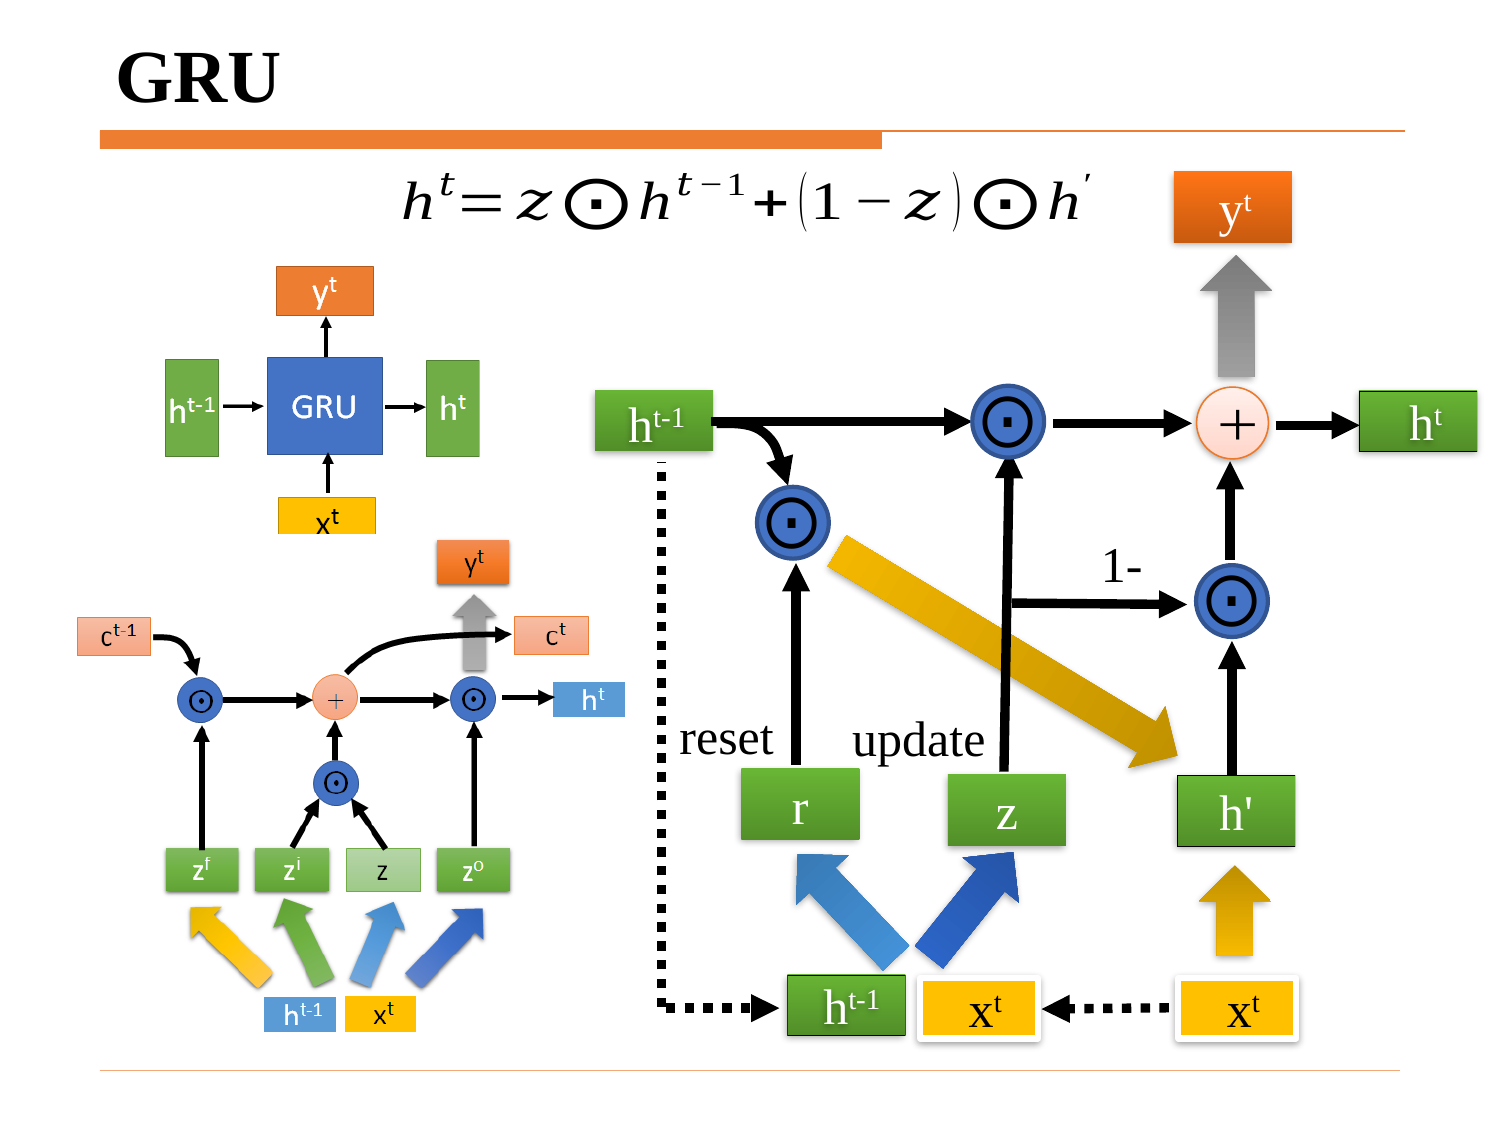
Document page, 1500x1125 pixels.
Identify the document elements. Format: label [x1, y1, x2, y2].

text_box [1086, 524, 1269, 638]
text_box [664, 696, 1066, 846]
title [100, 30, 1412, 126]
text_box [1200, 254, 1273, 378]
text_box [582, 384, 1045, 1008]
text_box [72, 533, 638, 1053]
text_box [1275, 382, 1500, 460]
text_box [665, 851, 1318, 1047]
text_box [1011, 634, 1178, 768]
text_box [1177, 640, 1296, 847]
picture [162, 263, 480, 533]
text_box [1198, 865, 1271, 956]
text_box [756, 486, 830, 559]
text_box [827, 535, 1001, 670]
text_box [1160, 169, 1310, 246]
text_box [1196, 386, 1269, 561]
